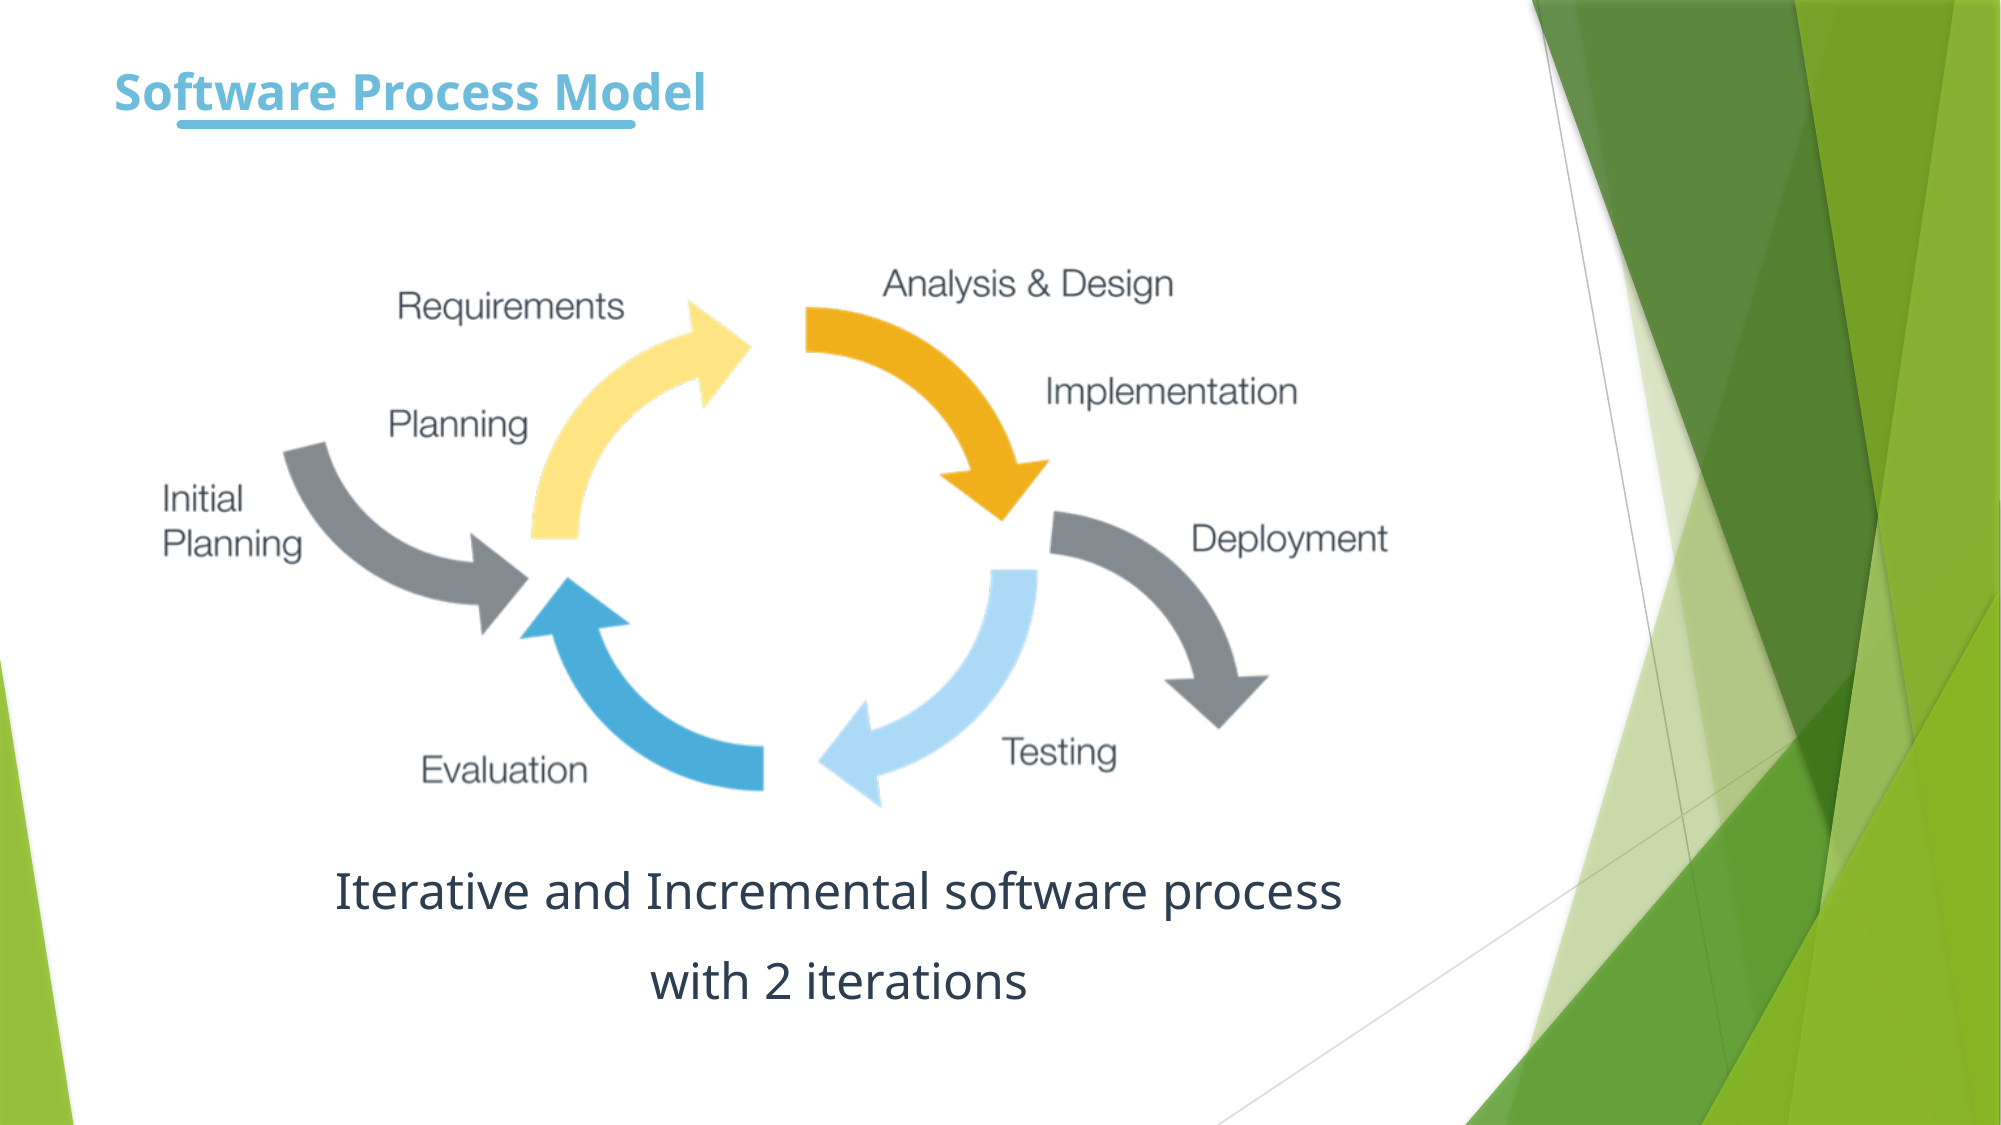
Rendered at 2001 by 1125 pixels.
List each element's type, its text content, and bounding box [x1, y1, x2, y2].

text_box Iterative and Incremental software process with 2 iterations [118, 822, 1561, 1017]
picture [162, 263, 1389, 863]
text_box Software Process Model [99, 52, 723, 128]
